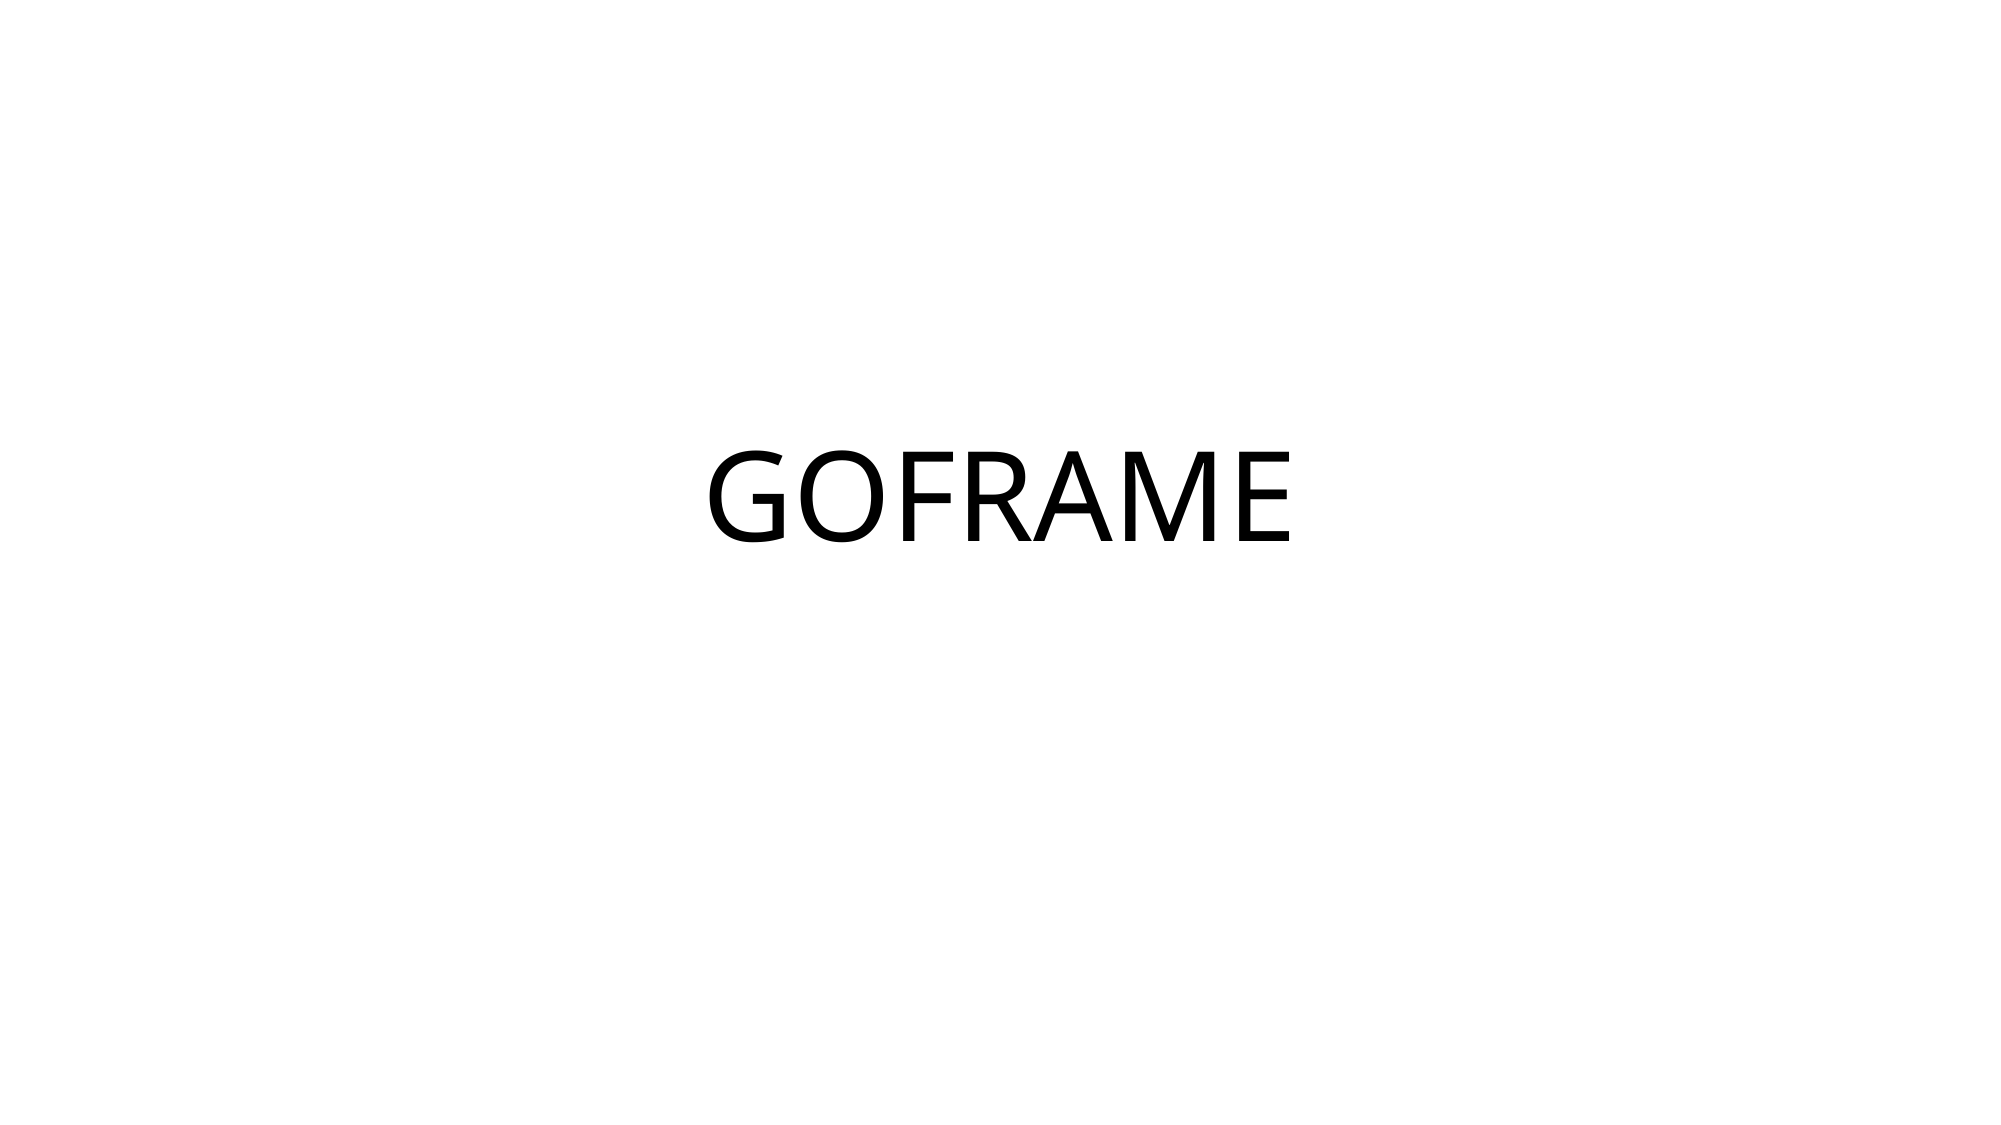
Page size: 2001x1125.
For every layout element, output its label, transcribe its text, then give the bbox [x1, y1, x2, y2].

title GOFRAME [249, 184, 1750, 576]
